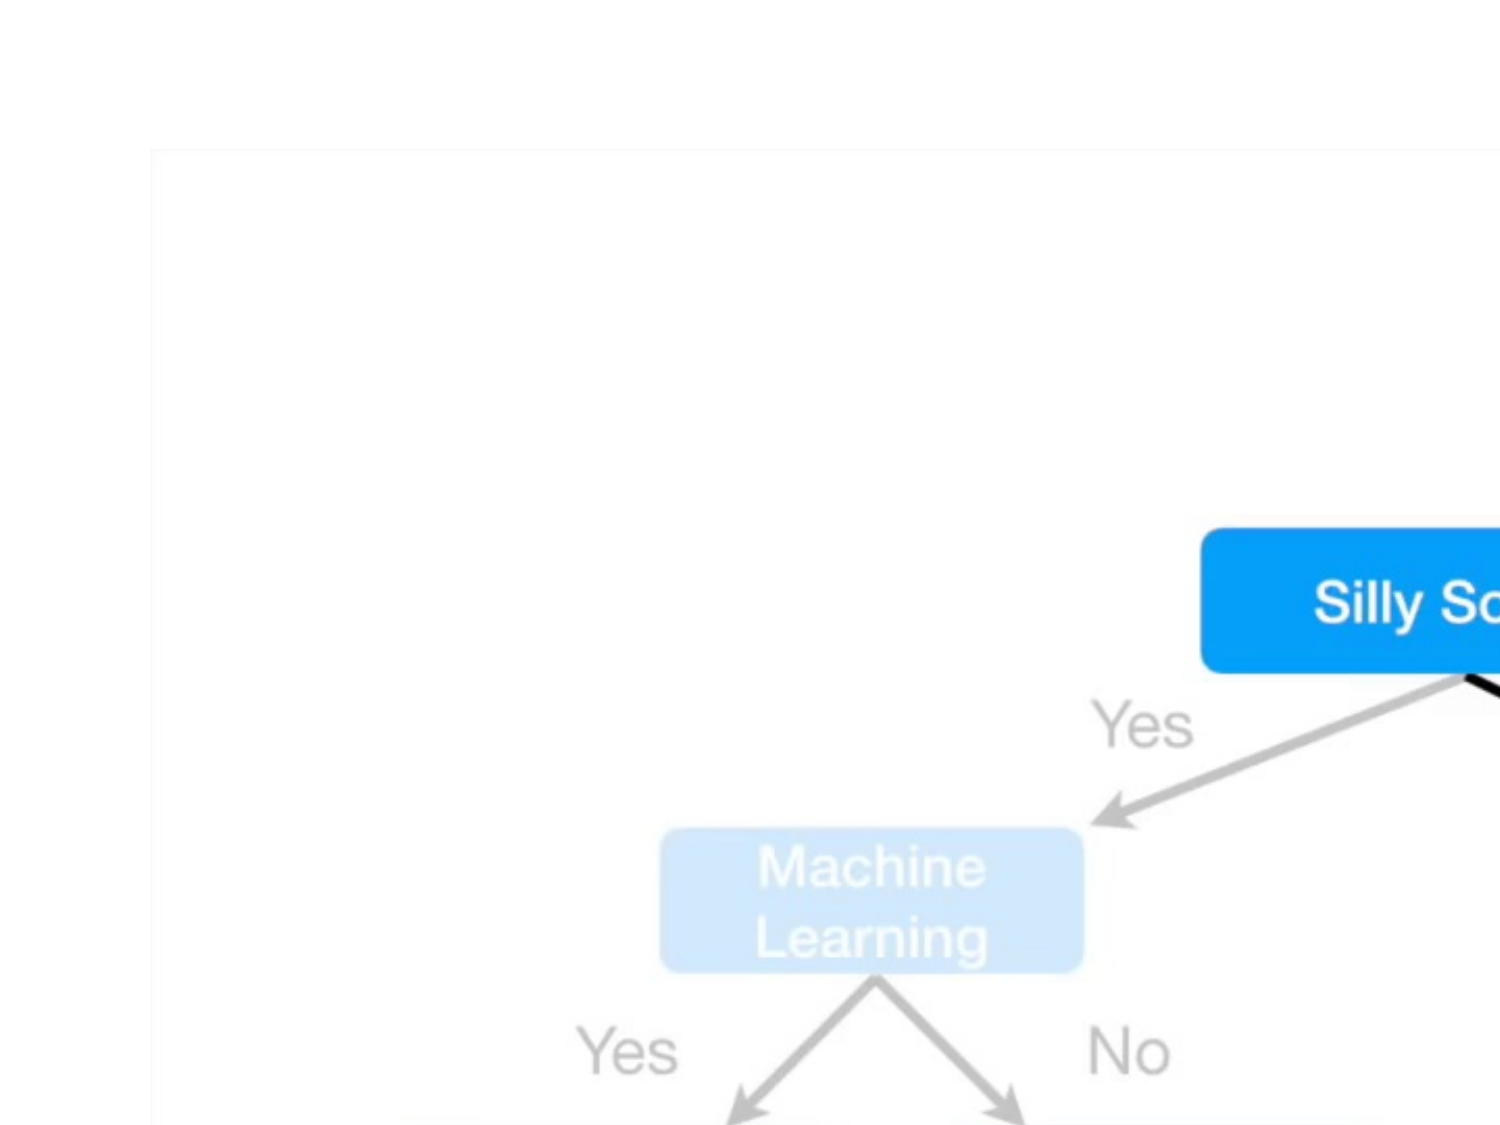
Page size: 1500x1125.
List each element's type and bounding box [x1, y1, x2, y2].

picture [149, 149, 1500, 1125]
